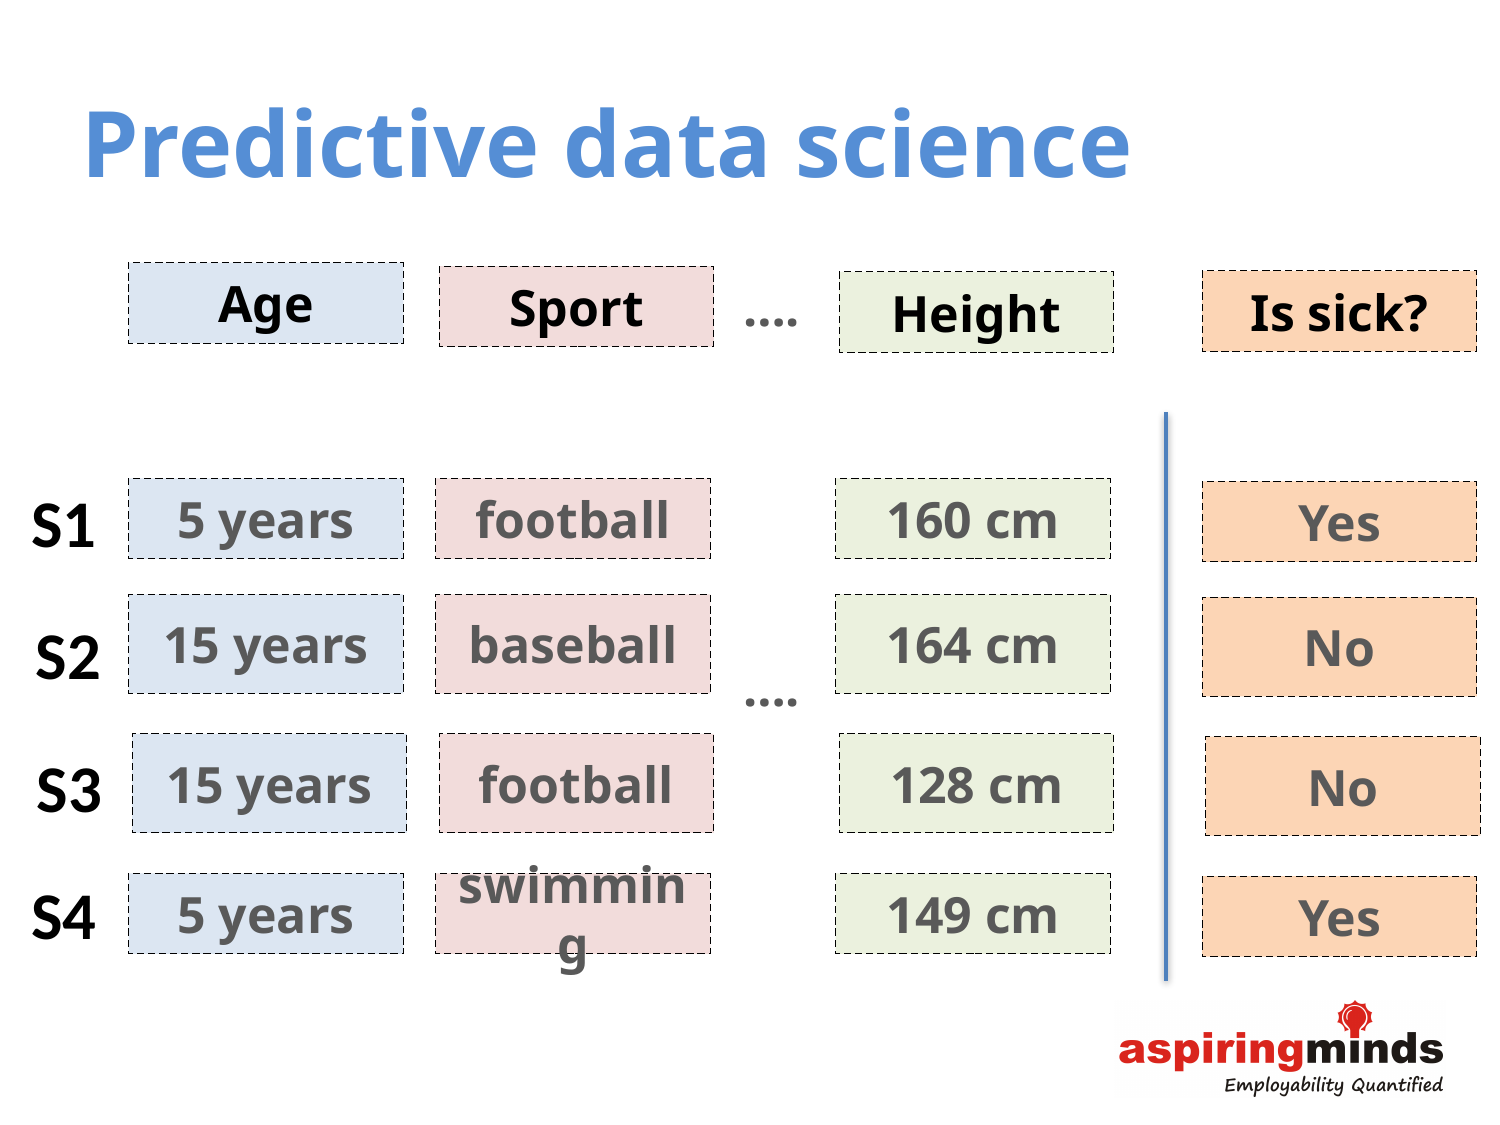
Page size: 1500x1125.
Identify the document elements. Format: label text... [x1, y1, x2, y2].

text_box …. [707, 646, 836, 727]
text_box swimming [435, 873, 711, 954]
text_box No [1202, 597, 1477, 697]
text_box S2 [0, 605, 137, 694]
text_box Sport [439, 266, 707, 347]
text_box 149 cm [835, 873, 1111, 954]
picture [1113, 1000, 1446, 1098]
text_box S1 [0, 473, 132, 562]
title Predictive data science [66, 47, 1417, 235]
text_box football [435, 478, 711, 559]
text_box Yes [1202, 481, 1477, 562]
text_box Is sick? [1202, 270, 1477, 352]
text_box Age [128, 262, 404, 344]
text_box 160 cm [835, 478, 1111, 559]
text_box …. [707, 266, 836, 347]
text_box 5 years [132, 478, 404, 559]
text_box 5 years [133, 873, 404, 954]
text_box Yes [1202, 876, 1477, 957]
text_box No [1205, 736, 1481, 836]
text_box 128 cm [839, 733, 1114, 833]
text_box baseball [435, 594, 711, 694]
text_box S4 [0, 865, 133, 954]
text_box 15 years [132, 733, 407, 833]
text_box 164 cm [835, 594, 1111, 694]
text_box S3 [1, 738, 138, 827]
text_box football [439, 733, 714, 833]
text_box Height [839, 271, 1114, 353]
text_box 15 years [128, 594, 404, 694]
